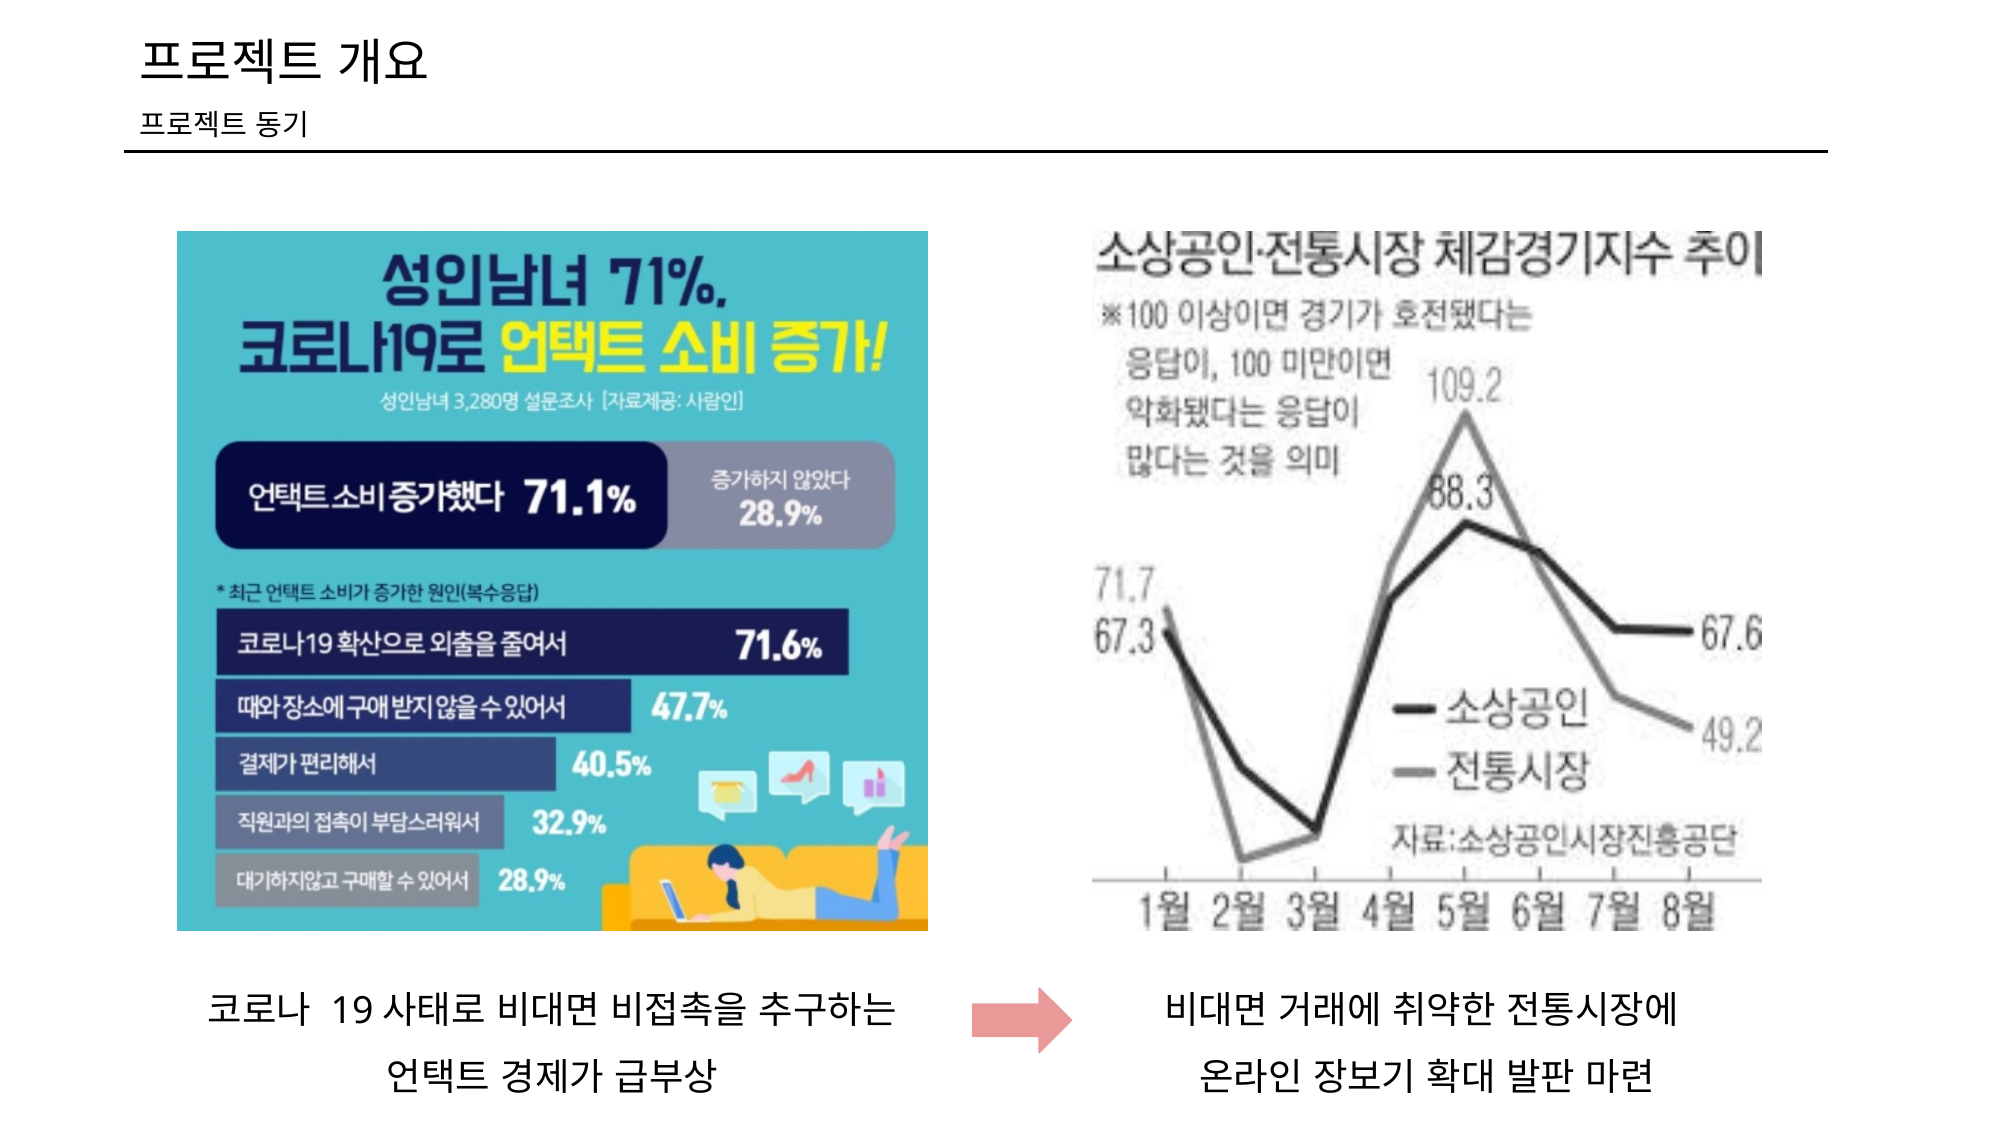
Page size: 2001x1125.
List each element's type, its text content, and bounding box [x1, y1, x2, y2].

text_box 비대면 거래에 취약한 전통시장에 온라인 장보기 확대 발판 마련 [1092, 955, 1762, 1106]
text_box 코로나 19사태로 비대면 비접촉을 추구하는 언택트 경제가 급부상 [177, 955, 928, 1106]
text_box [972, 987, 1072, 1053]
picture [176, 230, 928, 931]
text_box 프로젝트 동기 [124, 99, 720, 149]
text_box 프로젝트 개요 [124, 23, 720, 99]
picture [1092, 230, 1762, 931]
